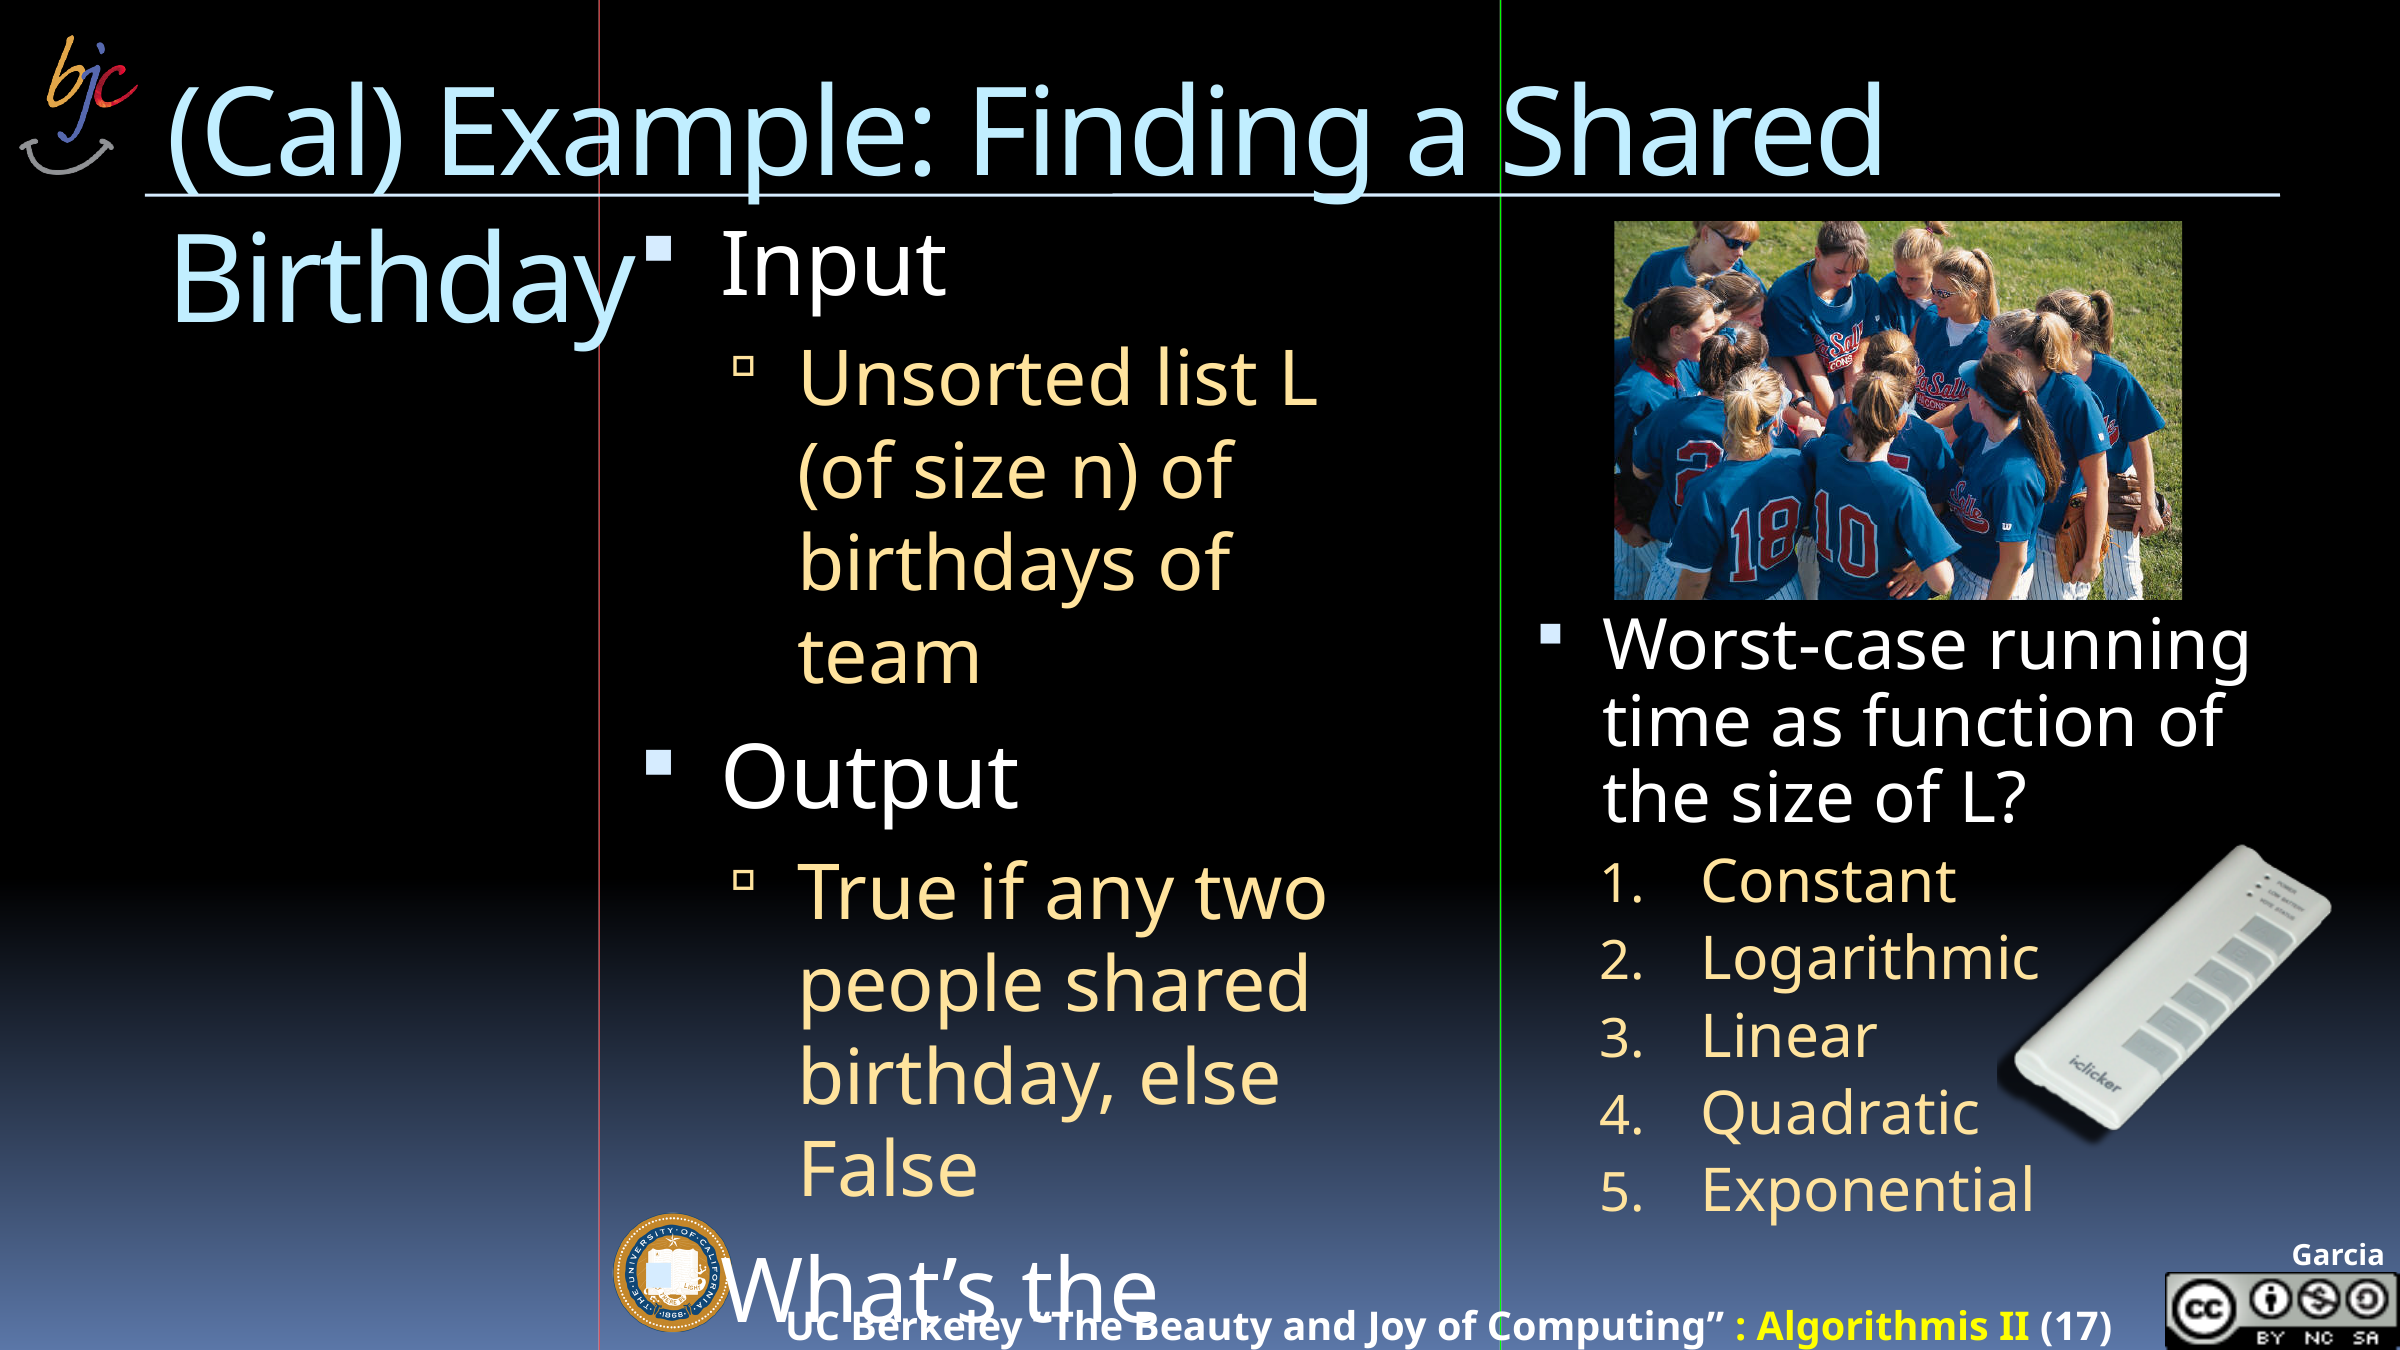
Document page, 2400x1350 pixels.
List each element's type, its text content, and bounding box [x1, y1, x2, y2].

text_box Worst-case running time as function of the size of L? Constant Logarithmic Linear Quadratic Exponential [1503, 599, 2299, 1240]
list Input Unsorted list L (of size n) of birthdays of team Output True if any two people shared birthday, else False What’s the worst-case running time? [602, 194, 1457, 1240]
picture [0, 0, 2400, 1350]
title (Cal) Example: Finding a Shared Birthday [144, 41, 2288, 192]
